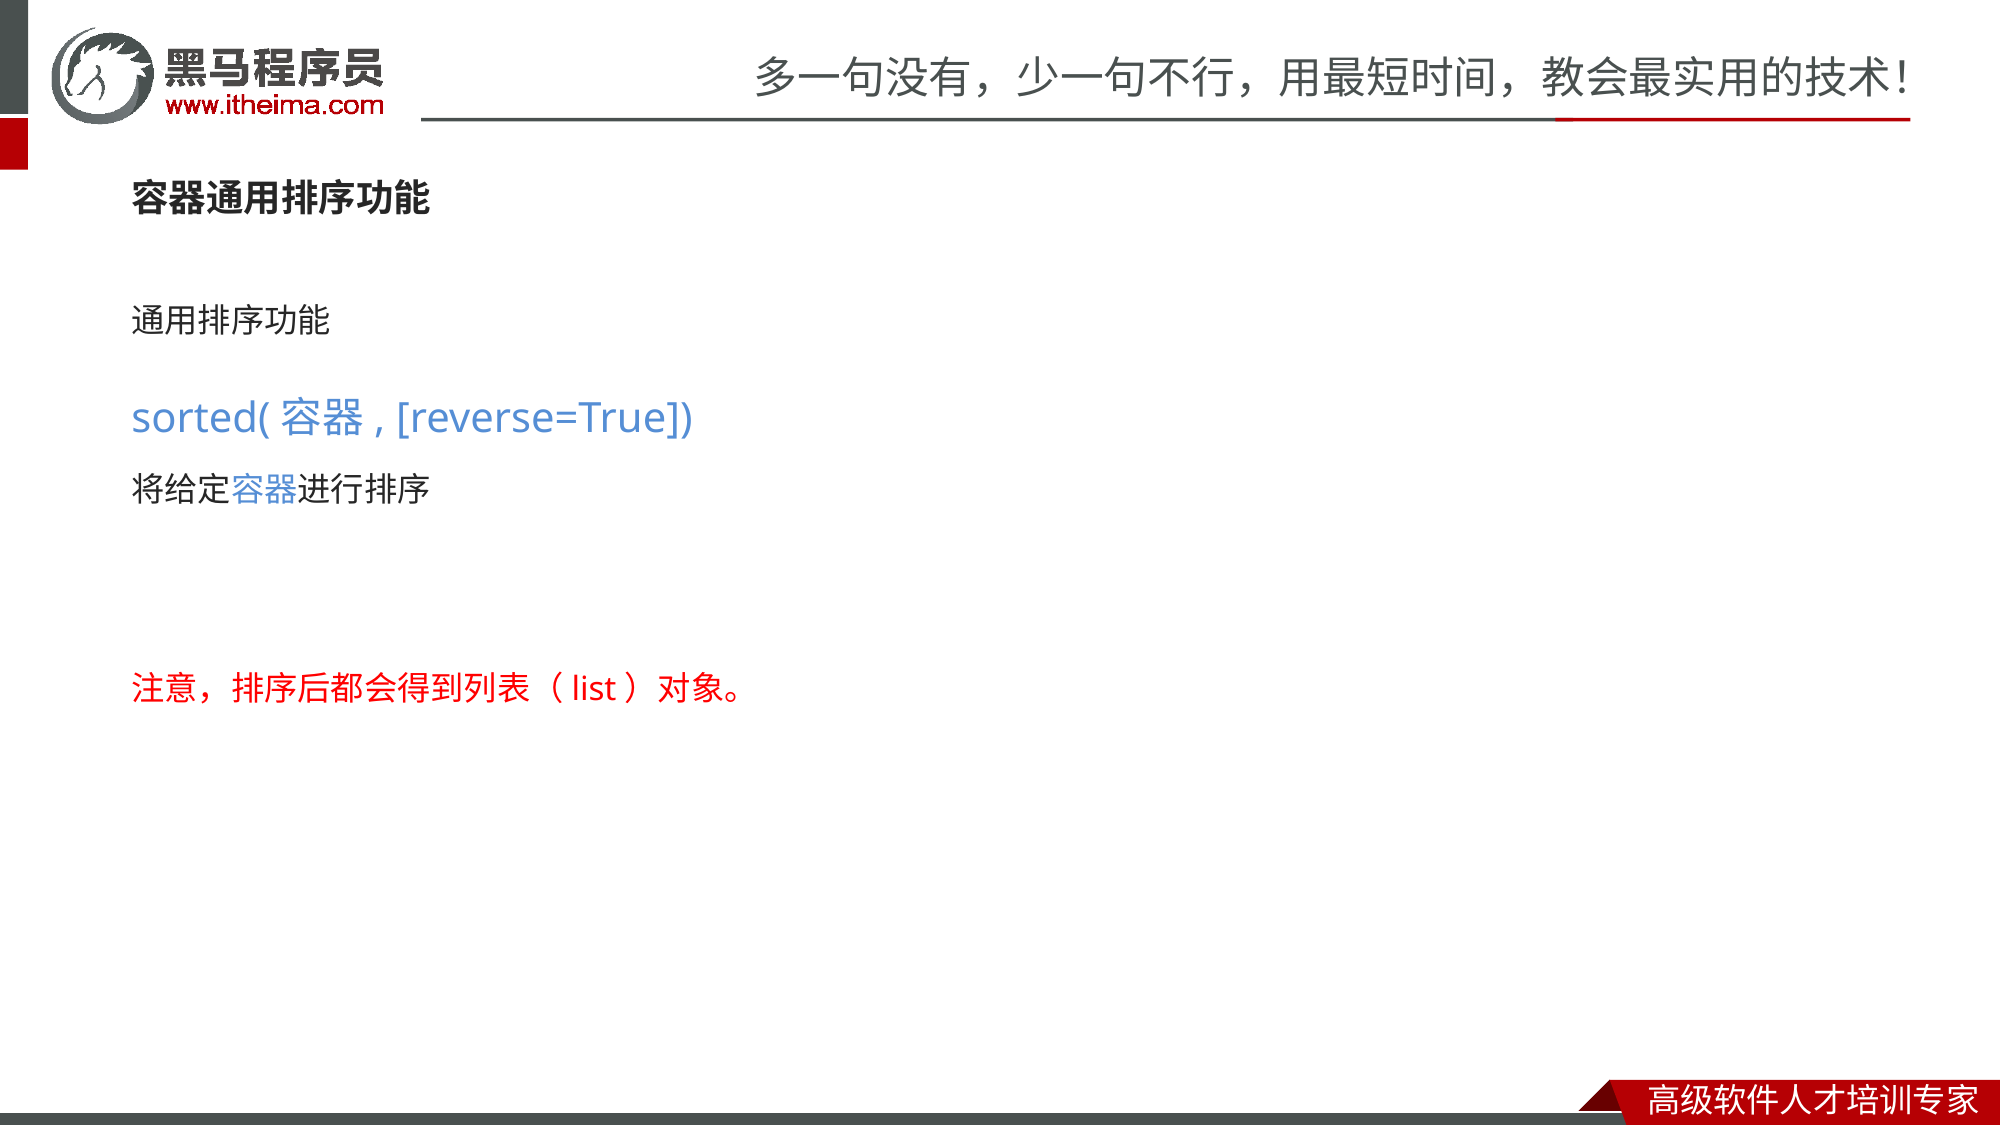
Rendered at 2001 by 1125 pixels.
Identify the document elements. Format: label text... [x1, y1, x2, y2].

list 容器通用排序功能 [116, 154, 1872, 239]
list 通用排序功能 [116, 271, 1872, 964]
picture [50, 26, 384, 125]
text_box sorted(容器, [reverse=True]) 将给定容器进行排序 注意，排序后都会得到列表（list）对象。 [116, 358, 865, 1051]
